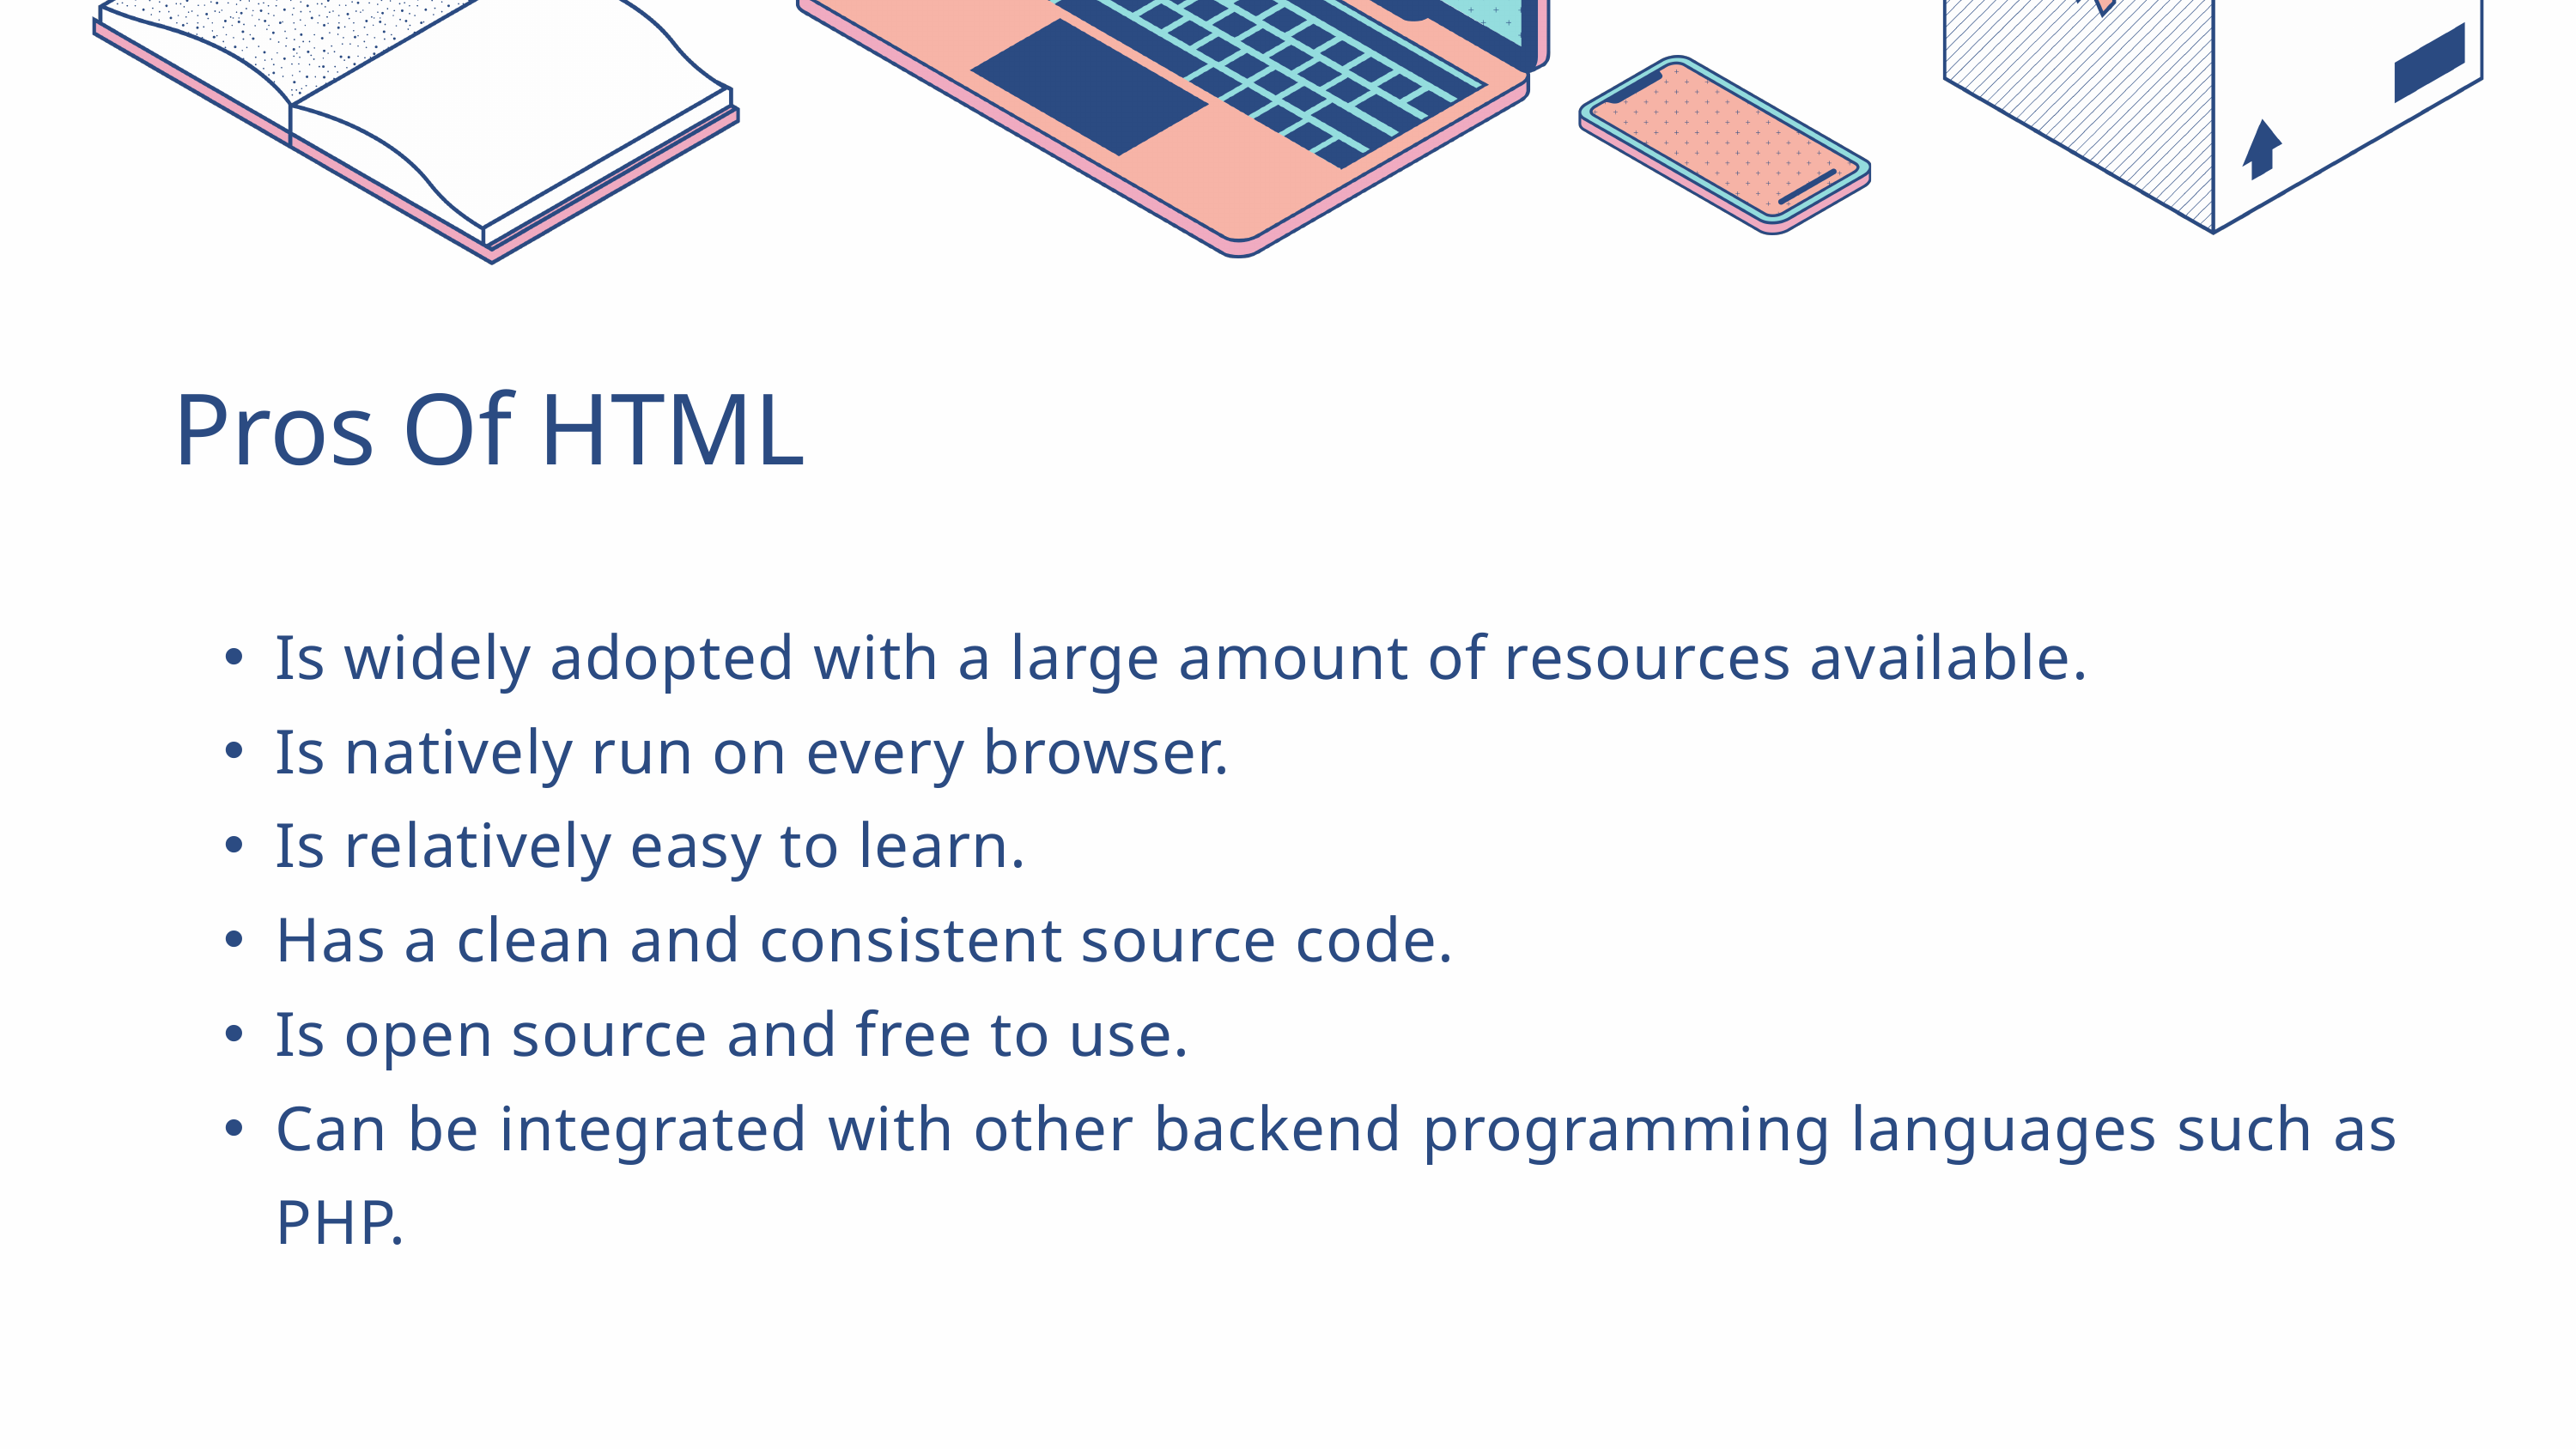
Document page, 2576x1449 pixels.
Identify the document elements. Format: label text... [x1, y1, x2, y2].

table_header Pros Of HTML [149, 353, 2427, 573]
text_box [1942, 0, 2484, 235]
text_box [92, 0, 740, 265]
text_box [1578, 55, 1872, 235]
table_cell Is widely adopted with a large amount of resources available. Is natively run on every browser. Is relatively easy to learn. Has a clean and consistent source code. Is open source and free to use. Can be integrated with other backend programming languages such as PHP. [149, 579, 2427, 1300]
text_box [795, 0, 1551, 258]
